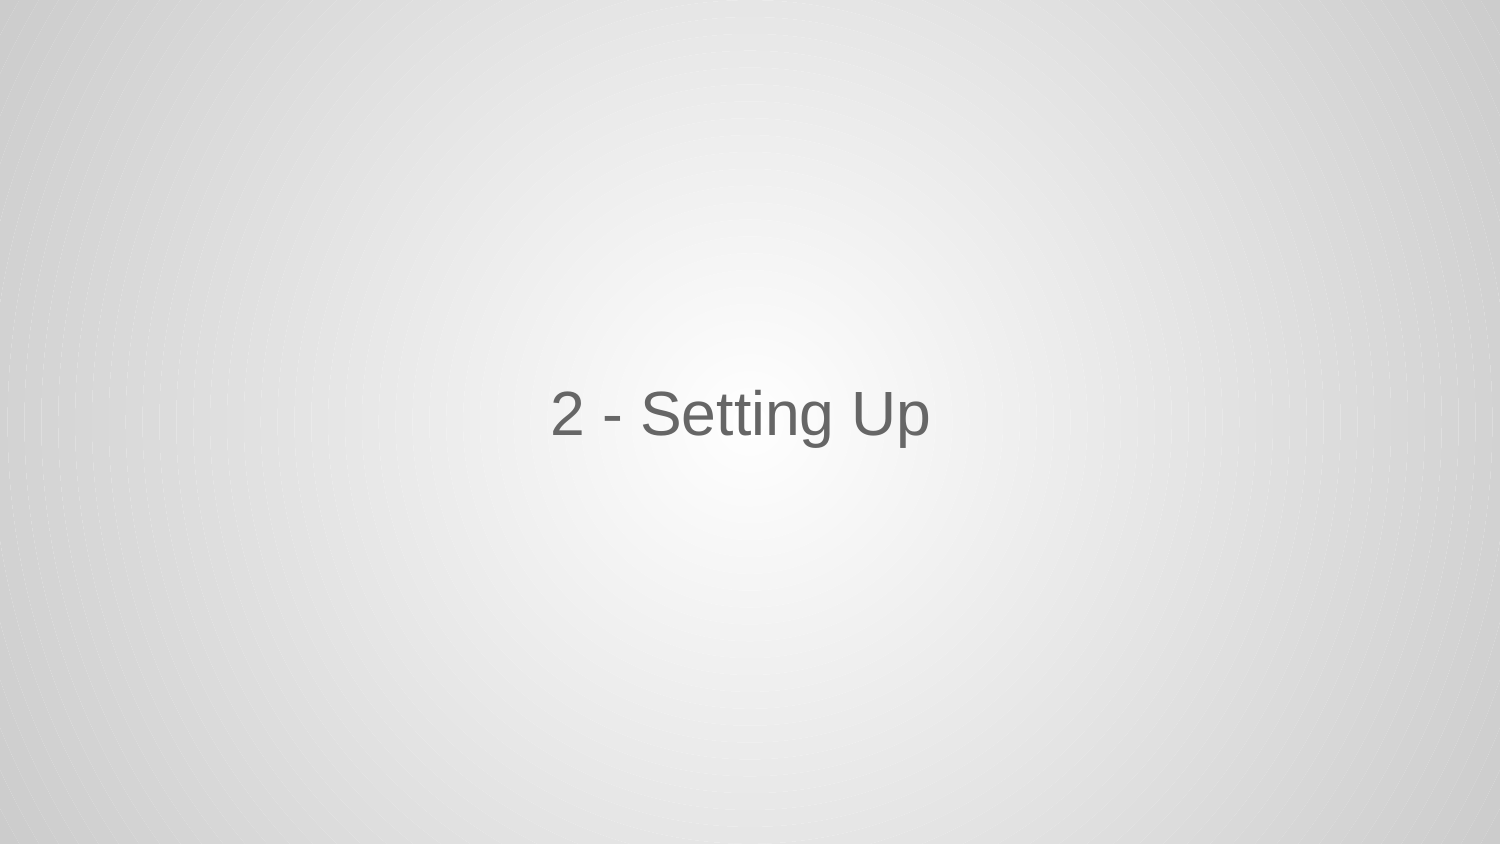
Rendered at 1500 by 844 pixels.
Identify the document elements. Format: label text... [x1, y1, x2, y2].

subtitle 2 - Setting Up [112, 357, 1388, 487]
